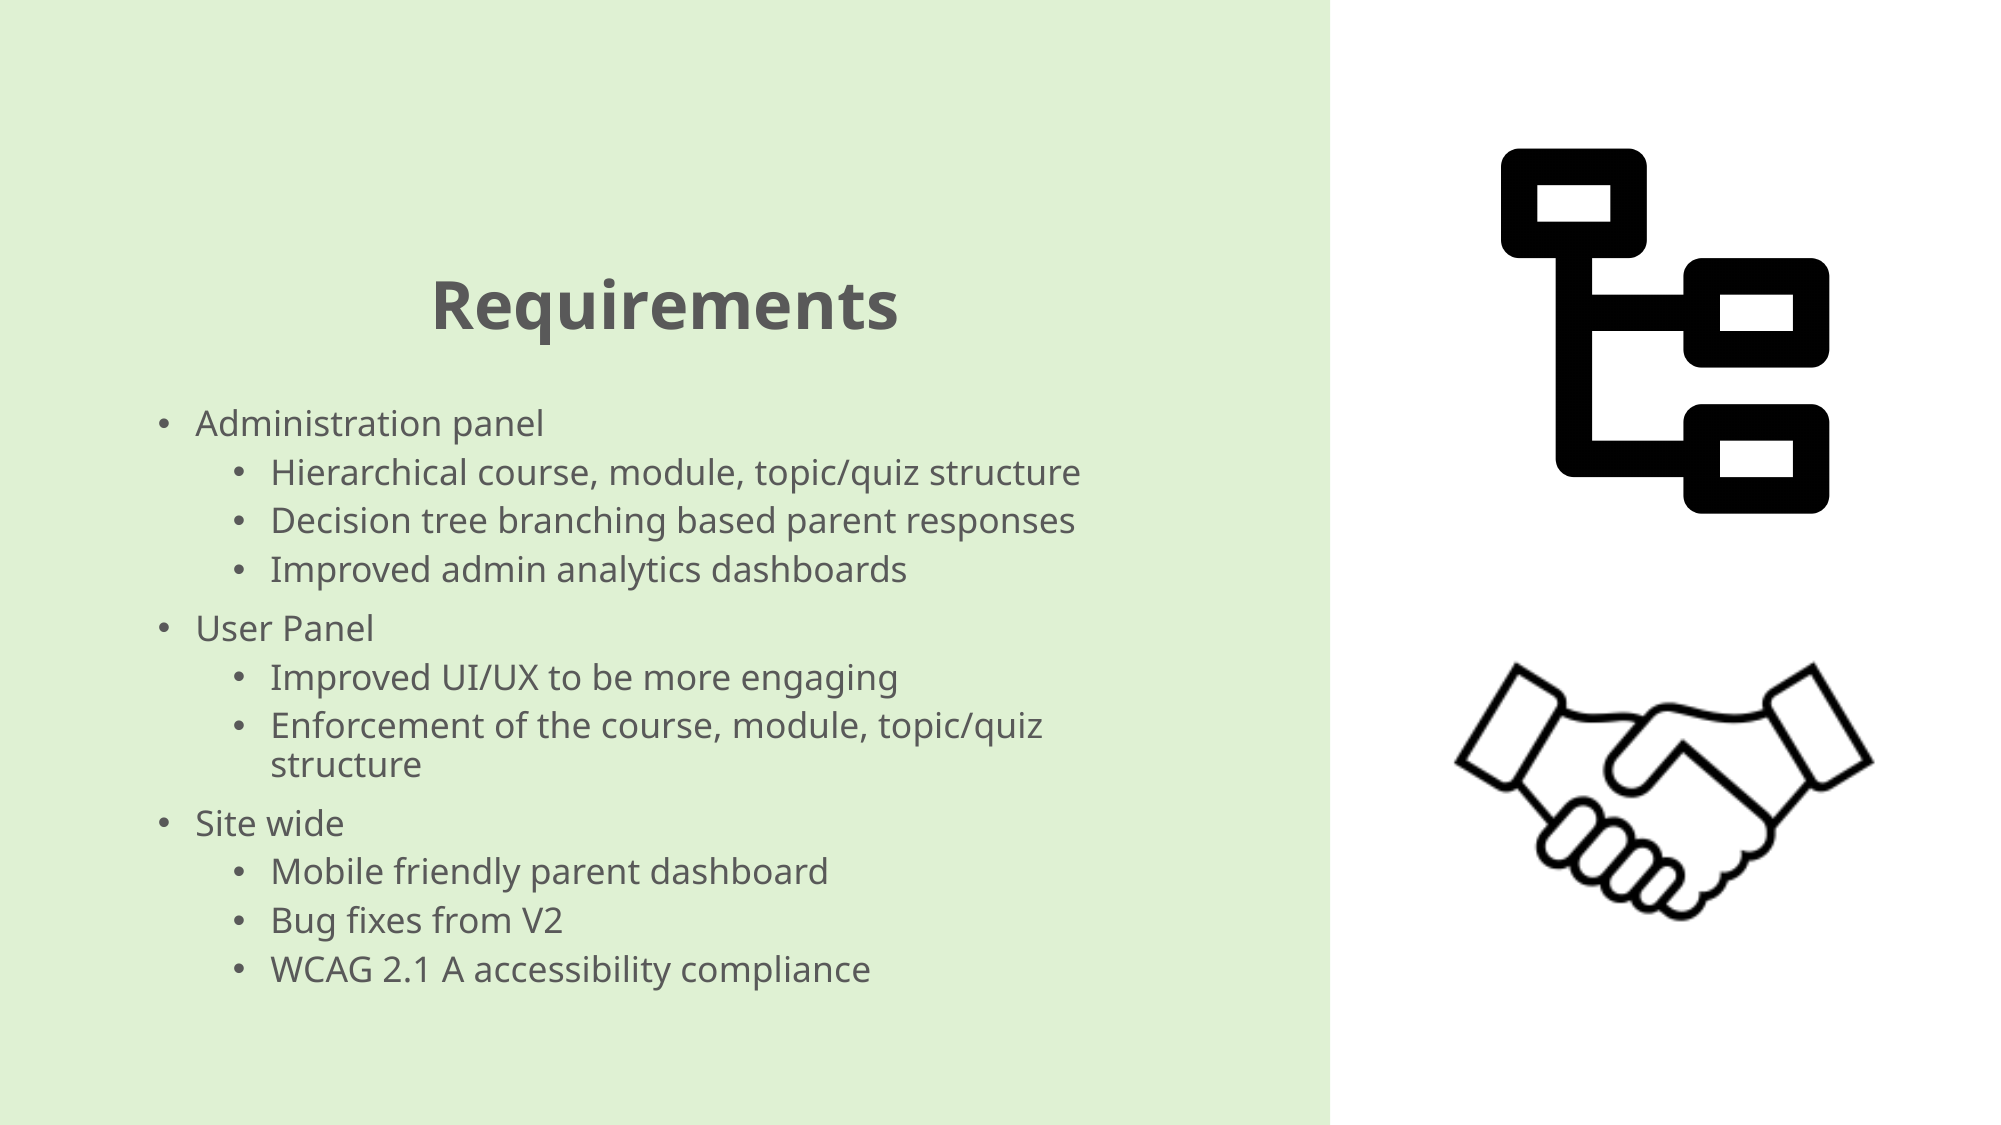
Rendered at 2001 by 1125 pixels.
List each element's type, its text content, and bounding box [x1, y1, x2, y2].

text_box [0, 0, 1332, 1125]
list Administration panel Hierarchical course, module, topic/quiz structure Decision tree branching based parent responses Improved admin analytics dashboards User Panel Improved UI/UX to be more engaging Enforcement of the course, module, topic/quiz structure Site wide Mobile friendly parent dashboard Bug fixes from V2 WCAG 2.1 A accessibility compliance [142, 398, 1188, 1013]
text_box [1332, 0, 2000, 1125]
title Requirements [142, 112, 1188, 352]
picture [1445, 575, 1884, 1013]
picture [1445, 111, 1884, 550]
